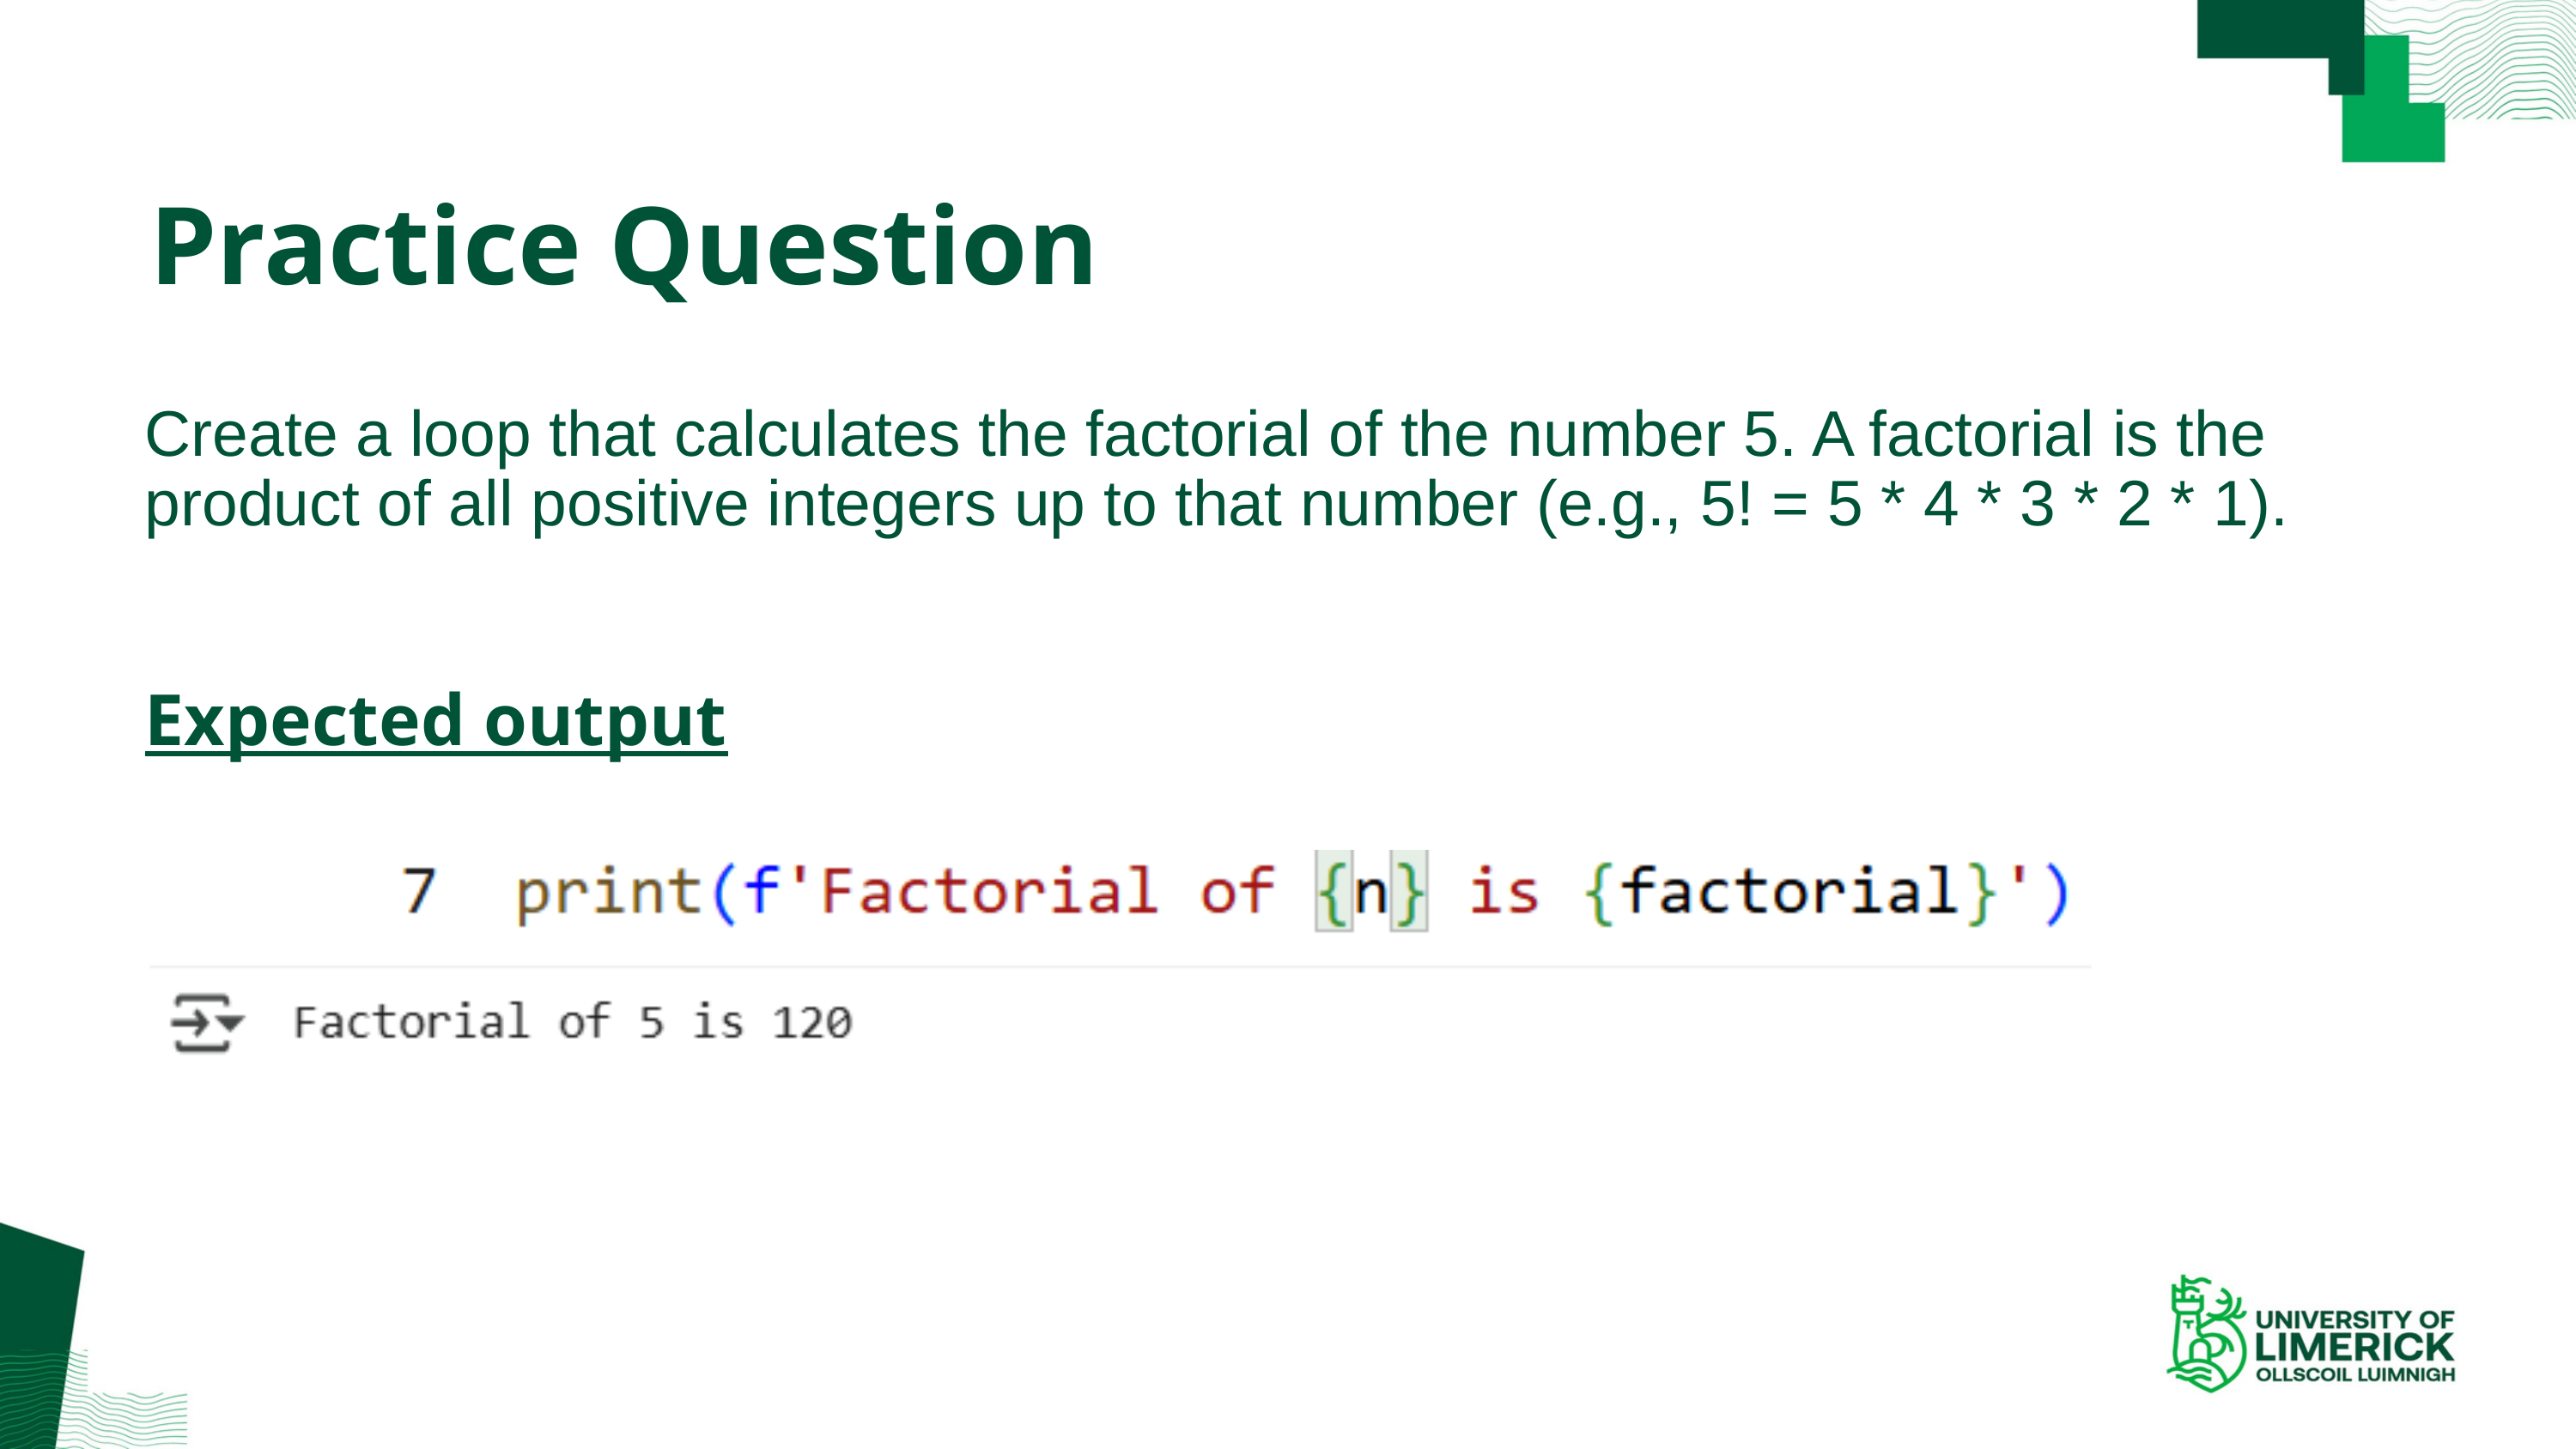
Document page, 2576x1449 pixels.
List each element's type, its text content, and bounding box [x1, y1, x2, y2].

text_box Practice Question [149, 190, 2346, 306]
text_box Expected output [144, 683, 912, 761]
text_box [0, 0, 2576, 1449]
text_box Create a loop that calculates the factorial of the number 5. A factorial is the product of all positive integers up to that number (e.g., 5! = 5 * 4 * 3 * 2 * 1). [144, 399, 2389, 539]
text_box [149, 850, 2092, 1064]
